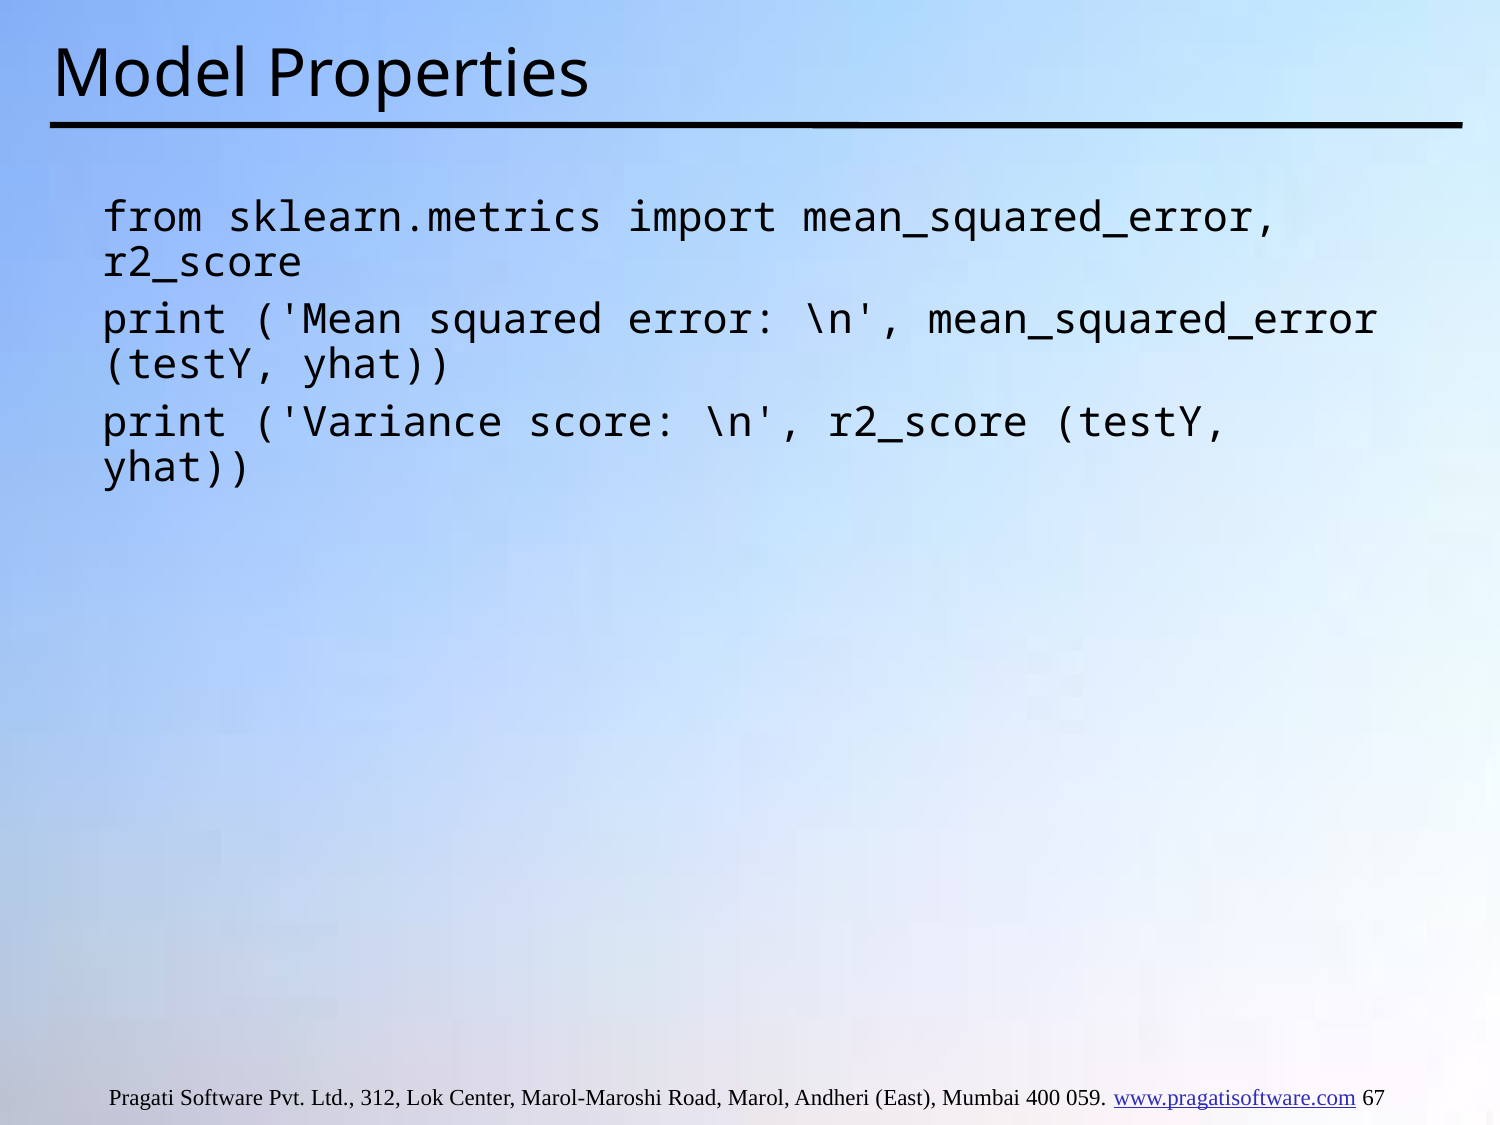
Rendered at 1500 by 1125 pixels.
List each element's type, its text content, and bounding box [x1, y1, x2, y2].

picture [0, 0, 1500, 1125]
title Model Properties [37, 0, 1462, 137]
list from sklearn.metrics import mean_squared_error, r2_score print ('Mean squared error: \n', mean_squared_error (testY, yhat)) print ('Variance score: \n', r2_score (testY, yhat)) [87, 187, 1412, 1063]
